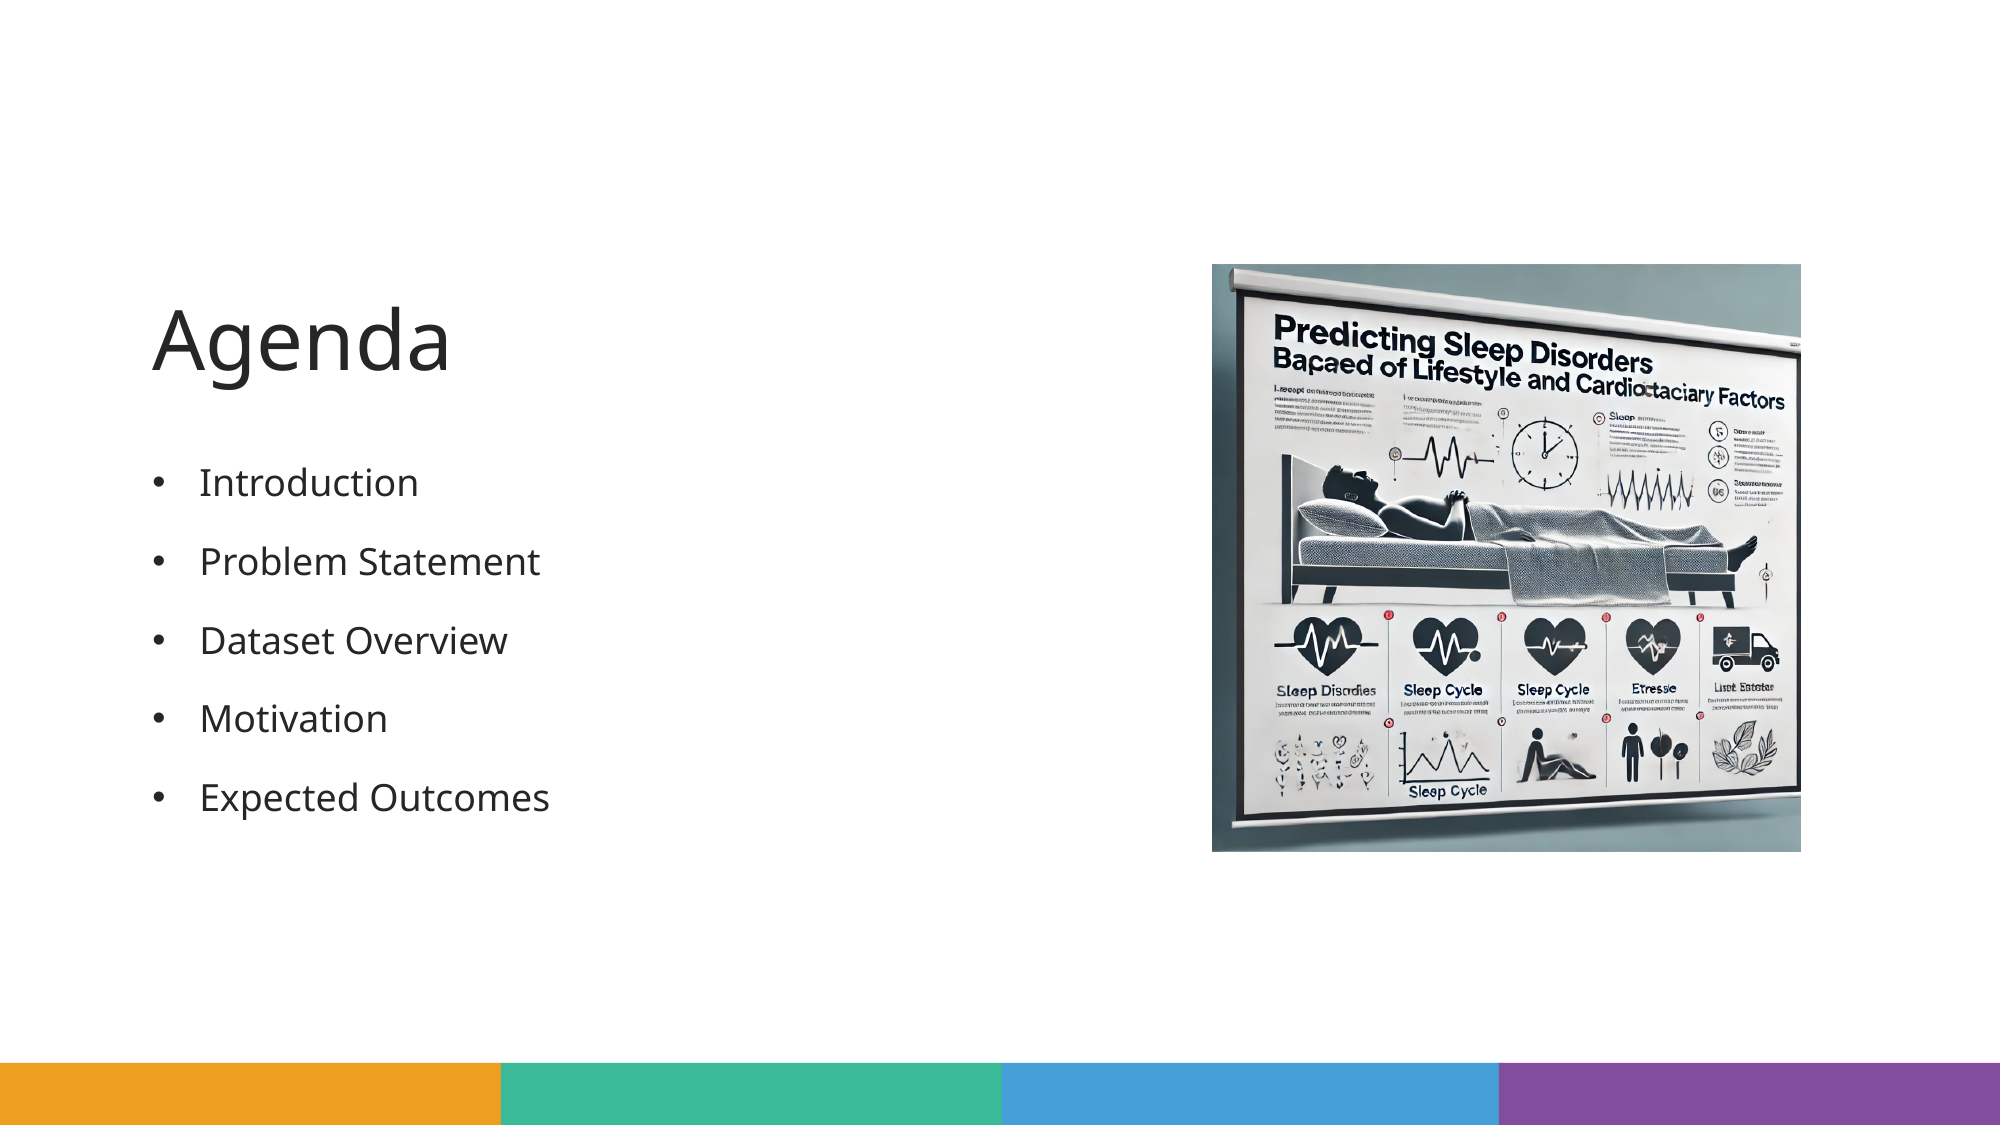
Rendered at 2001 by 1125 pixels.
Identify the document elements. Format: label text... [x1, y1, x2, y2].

title Agenda [137, 264, 1212, 423]
picture [1212, 264, 1801, 852]
list Introduction Problem Statement Dataset Overview Motivation Expected Outcomes [137, 447, 1275, 872]
